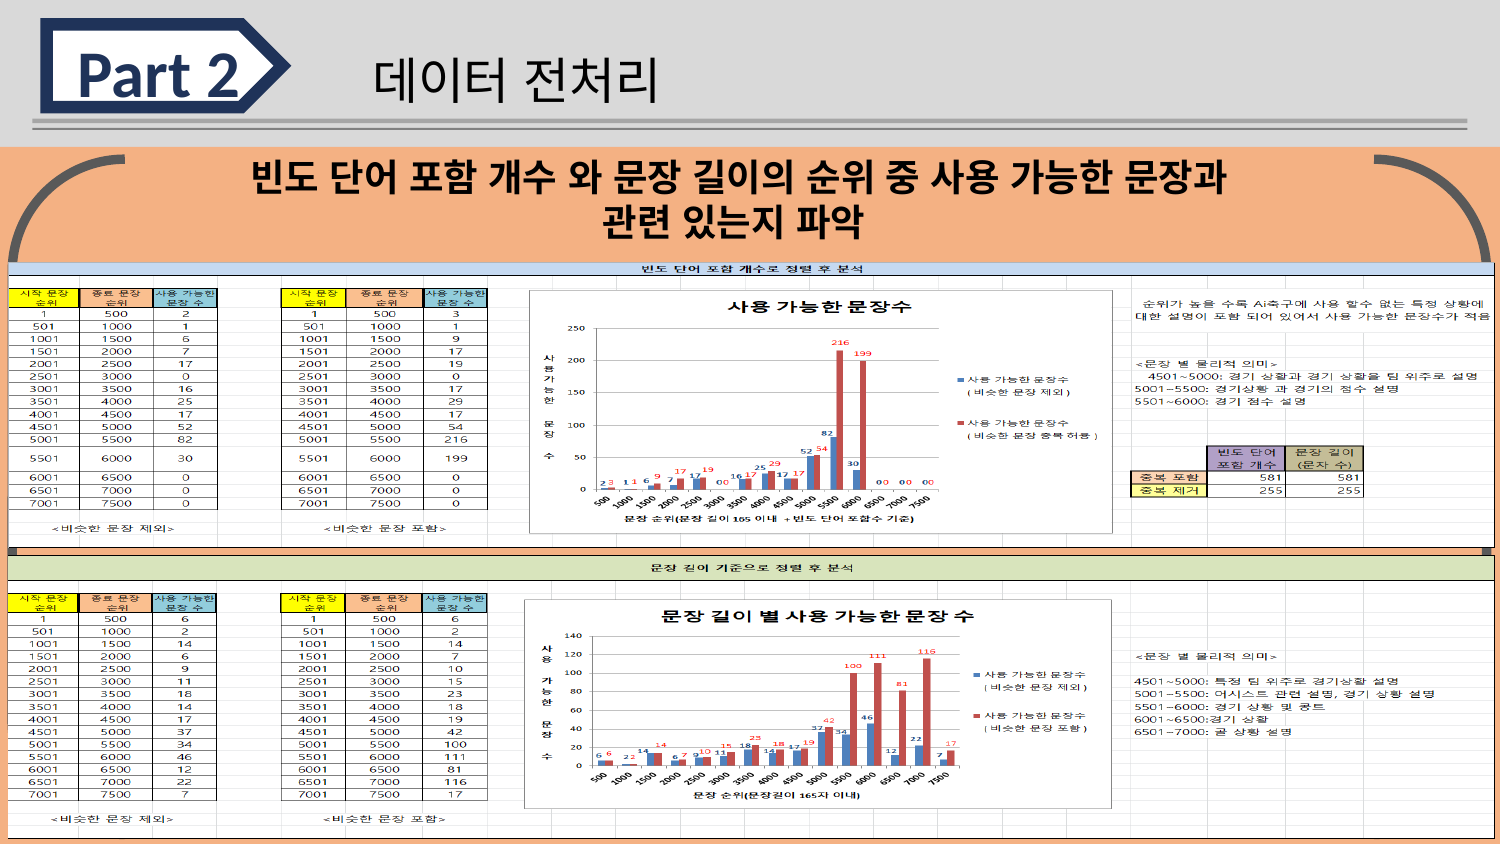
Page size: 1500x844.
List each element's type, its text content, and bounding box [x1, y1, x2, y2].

text_box [12, 158, 1487, 262]
text_box 빈도 단어 포함 개수 와 문장 길이의 순위 중 사용 가능한 문장과 관련 있는지 파악 [133, 146, 1356, 252]
text_box [0, 146, 1500, 844]
picture [8, 262, 1495, 548]
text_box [46, 23, 283, 120]
text_box [11, 548, 1488, 555]
picture [8, 555, 1495, 839]
list 데이터 전처리 [356, 48, 1434, 118]
